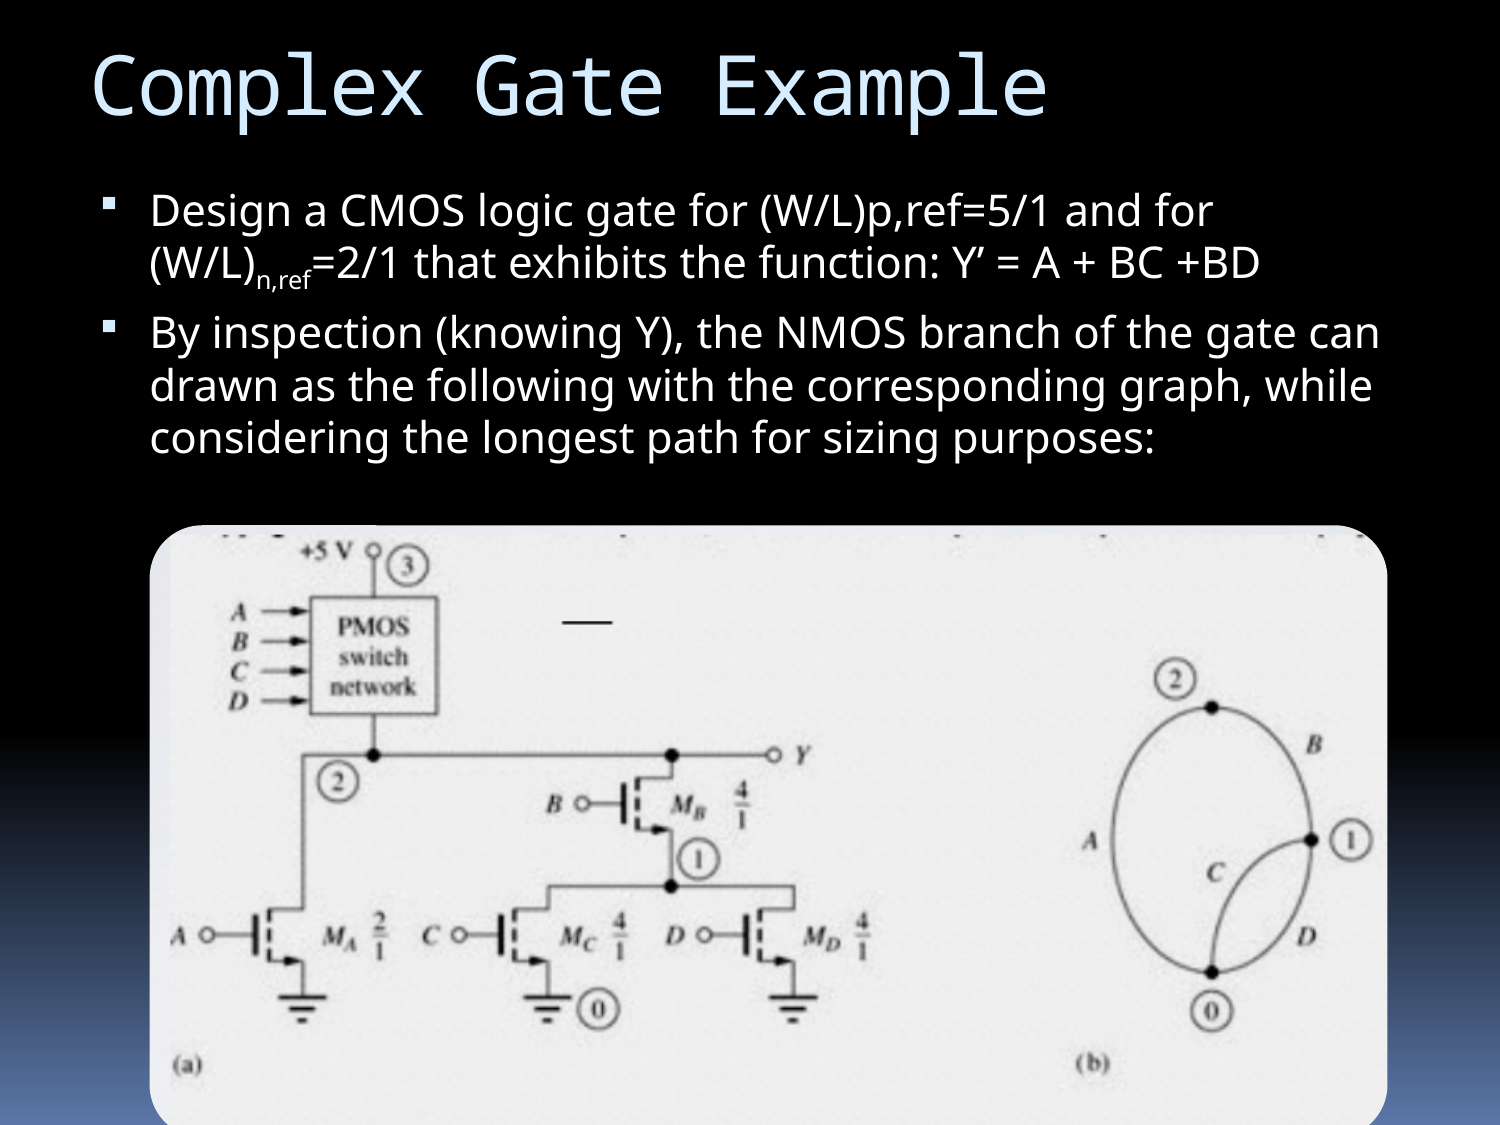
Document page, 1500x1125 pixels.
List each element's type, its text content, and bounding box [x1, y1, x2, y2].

list Design a CMOS logic gate for (W/L)p,ref=5/1 and for (W/L)n,ref=2/1 that exhibits the function: Y’ = A + BC +BD By inspection (knowing Y), the NMOS branch of the gate can drawn as the following with the corresponding graph, while considering the longest path for sizing purposes: [75, 174, 1425, 475]
title Complex Gate Example [75, 24, 1425, 174]
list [149, 524, 1388, 1125]
